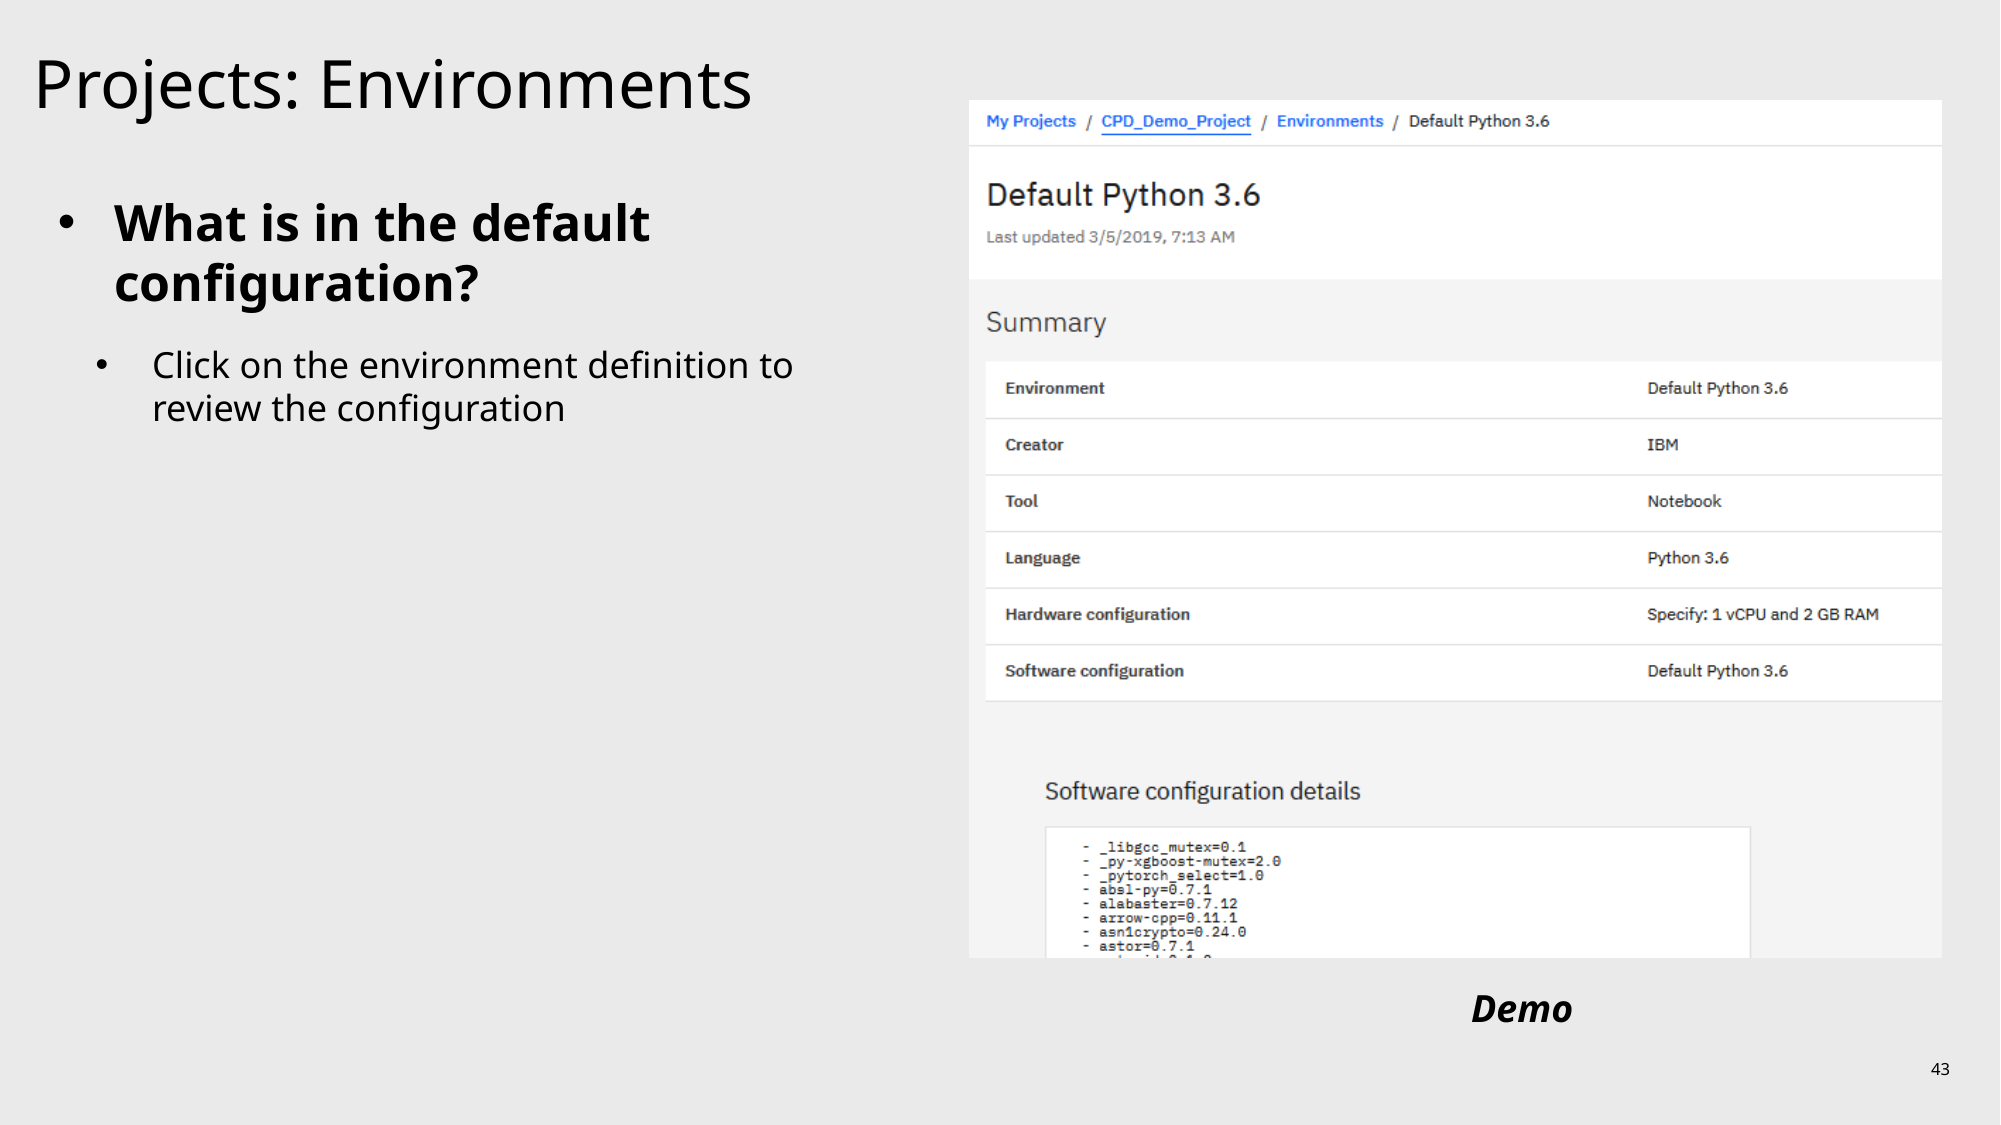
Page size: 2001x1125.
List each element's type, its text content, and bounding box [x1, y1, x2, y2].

picture [969, 100, 1943, 958]
list What is in the default configuration? Click on the environment definition to review the configuration [57, 191, 912, 861]
slide_number 43 [1500, 1055, 1950, 1086]
title Projects: Environments [33, 51, 1434, 192]
text_box Demo [1456, 977, 1589, 1038]
